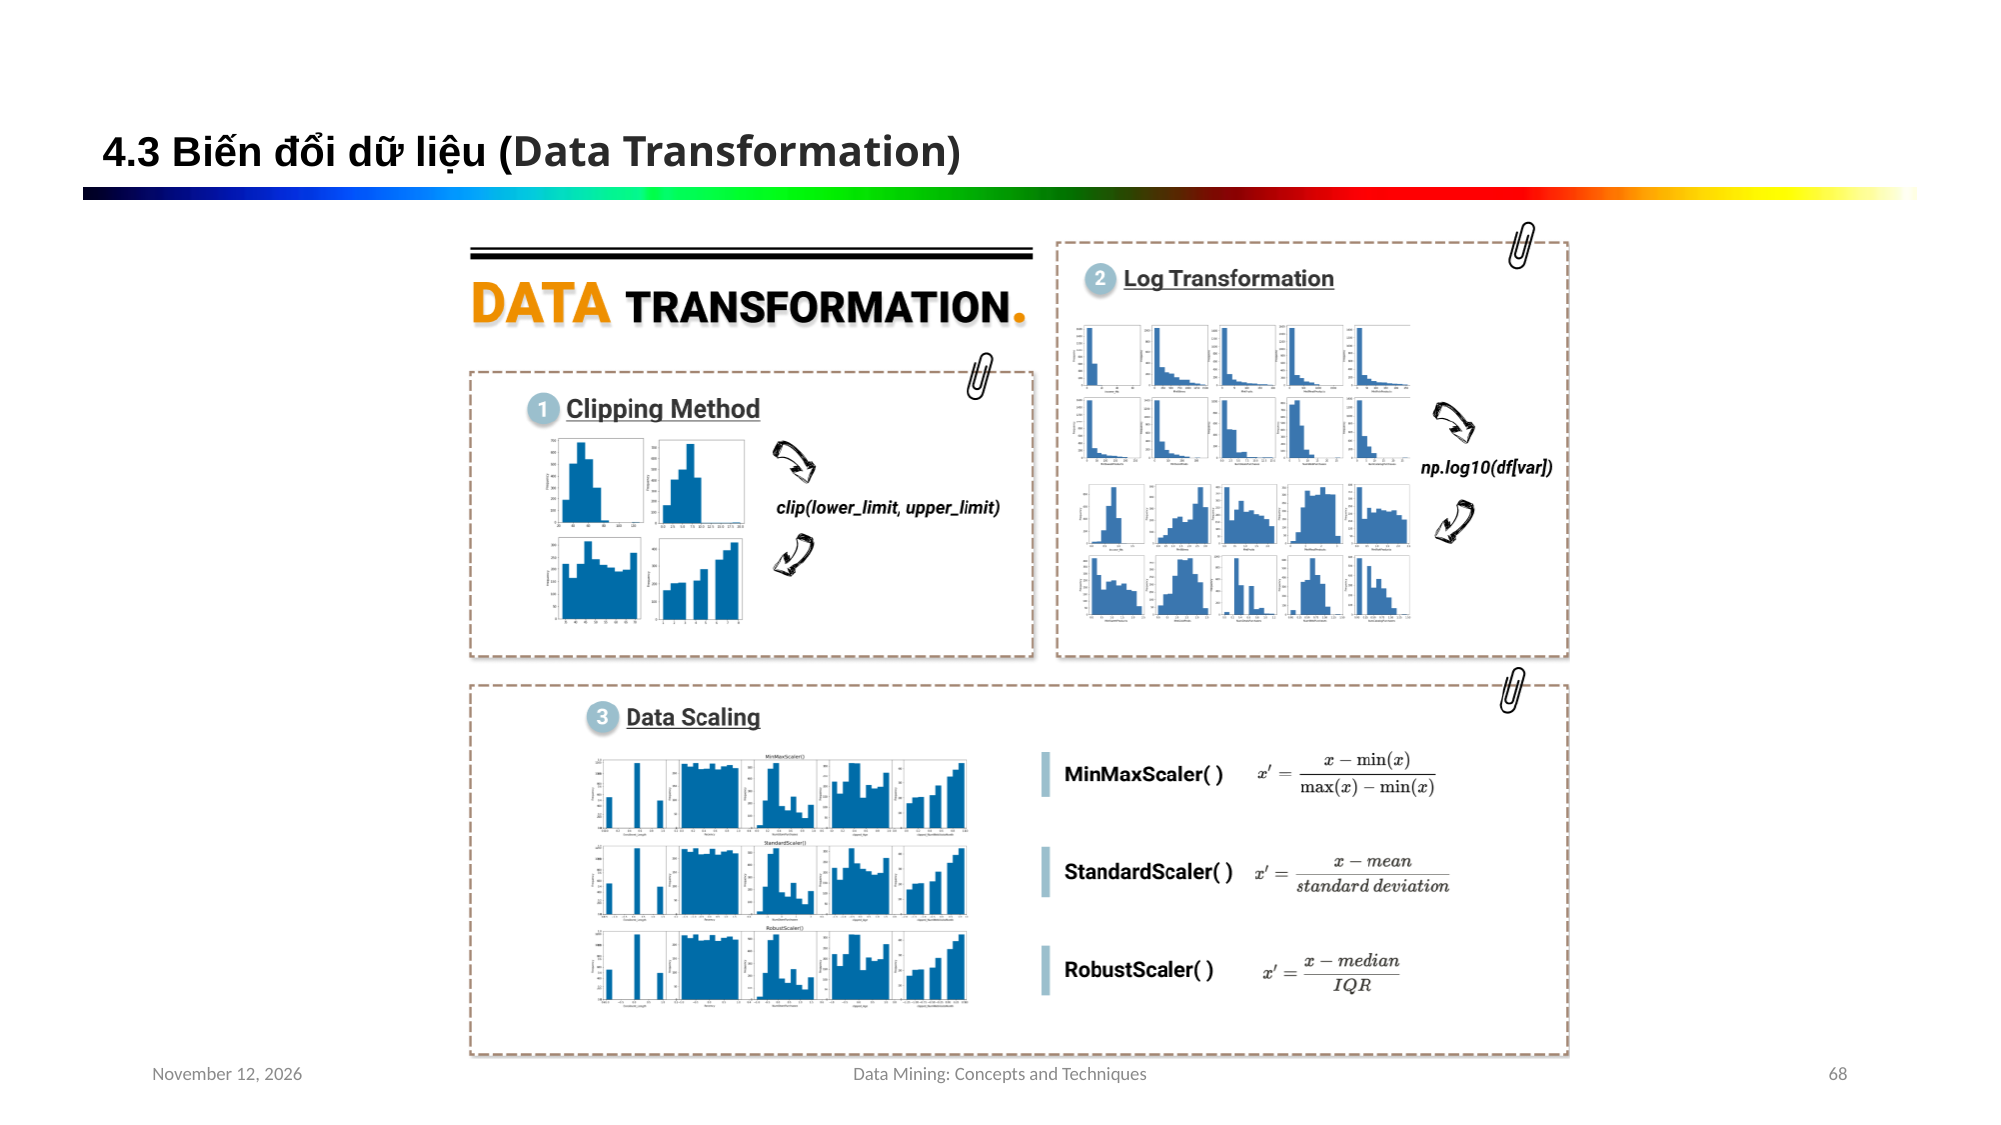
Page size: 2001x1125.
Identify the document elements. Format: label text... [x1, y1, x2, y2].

picture [430, 209, 1570, 1059]
picture [509, 187, 1917, 200]
slide_number 68 [1412, 1042, 1863, 1103]
footer Data Mining: Concepts and Techniques [662, 1059, 1338, 1103]
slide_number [137, 1042, 588, 1103]
text_box 4.3 Biến đổi dữ liệu (Data Transformation) [87, 116, 1543, 182]
picture [83, 187, 473, 200]
